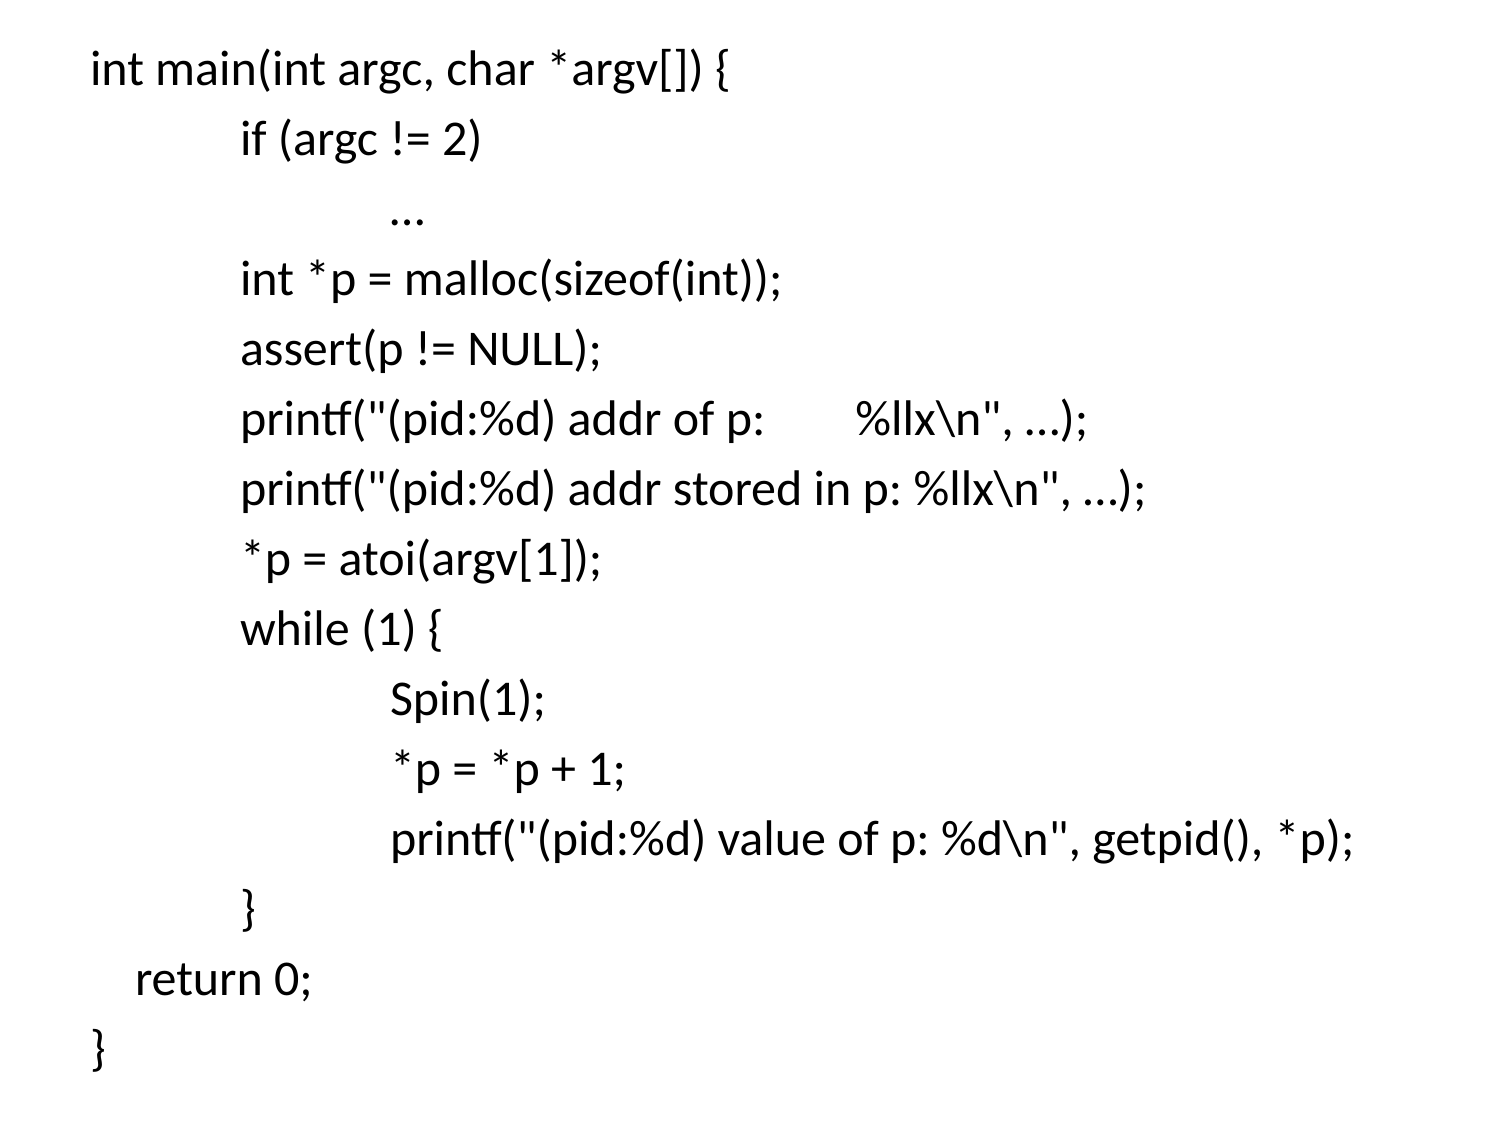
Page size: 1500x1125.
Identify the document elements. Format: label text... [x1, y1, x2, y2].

list int main(int argc, char *argv[]) { if (argc != 2) … int *p = malloc(sizeof(int)); assert(p != NULL); printf("(pid:%d) addr of p: %llx\n", …); printf("(pid:%d) addr stored in p: %llx\n", …); *p = atoi(argv[1]); while (1) { Spin(1); *p = *p + 1; printf("(pid:%d) value of p: %d\n", getpid(), *p); } return 0; } [75, 28, 1425, 974]
